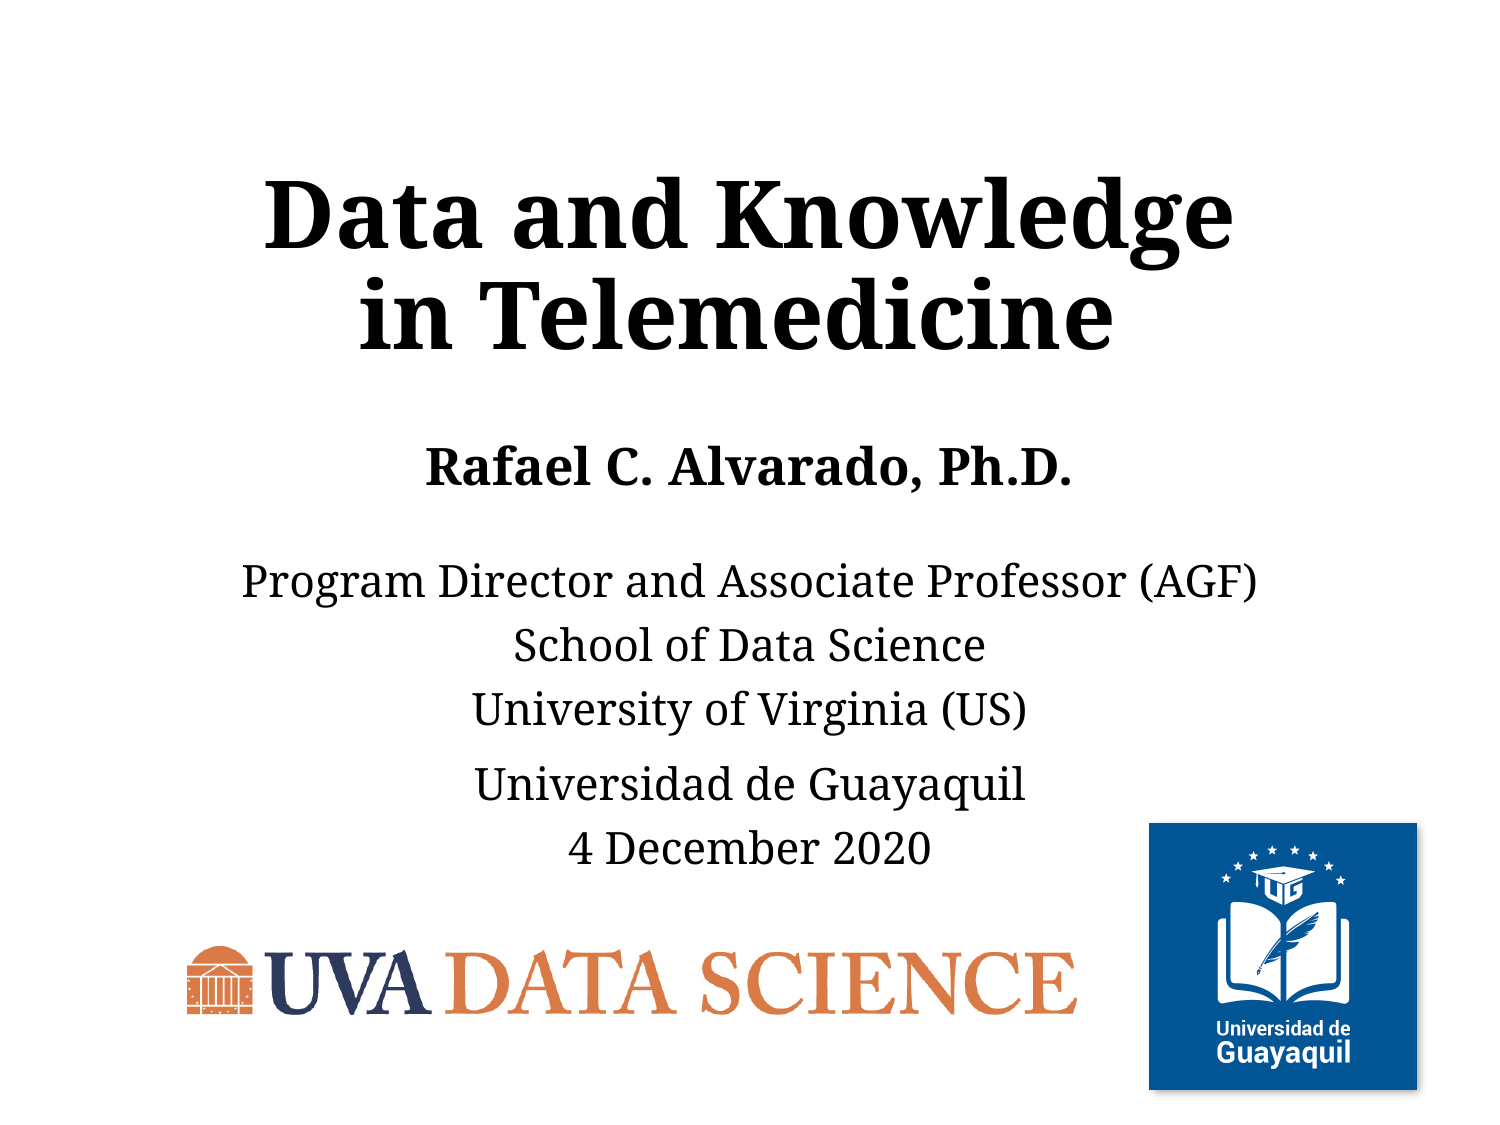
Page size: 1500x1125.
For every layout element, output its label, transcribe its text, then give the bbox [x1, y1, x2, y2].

subtitle Rafael C. Alvarado, Ph.D. Program Director and Associate Professor (AGF) School of Data Science University of Virginia (US) Universidad de Guayaquil 4 December 2020 [187, 433, 1313, 900]
picture [187, 946, 1077, 1015]
picture [1149, 823, 1417, 1090]
title Data and Knowledge in Telemedicine [187, 0, 1313, 378]
